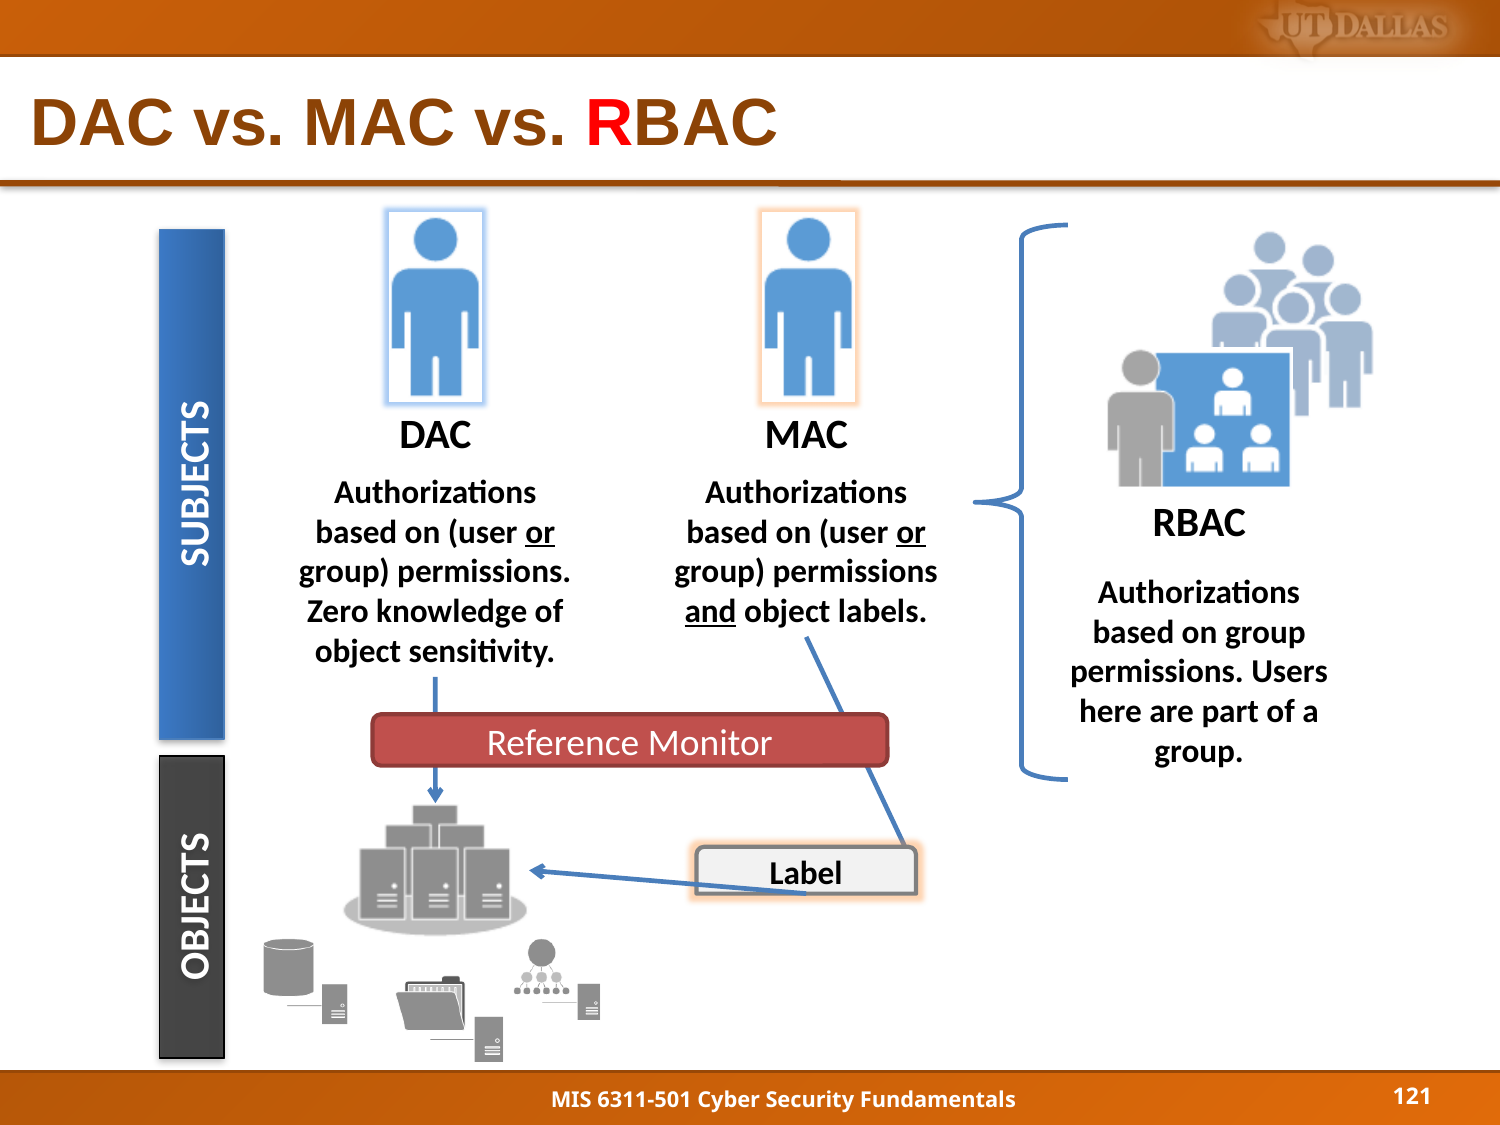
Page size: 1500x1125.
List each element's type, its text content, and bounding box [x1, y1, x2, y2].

text_box OBJECTS [159, 755, 225, 1059]
text_box SUBJECTS [159, 229, 225, 740]
picture [1218, 0, 1500, 62]
slide_number 121 [1350, 1076, 1475, 1120]
text_box RBAC [1099, 487, 1300, 553]
text_box Authorizations based on group permissions. Users here are part of a group. [1068, 562, 1356, 777]
title DAC vs. MAC vs. RBAC [0, 62, 1500, 176]
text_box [262, 212, 602, 1063]
picture [1105, 228, 1376, 490]
text_box [974, 224, 1068, 781]
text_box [528, 212, 963, 894]
